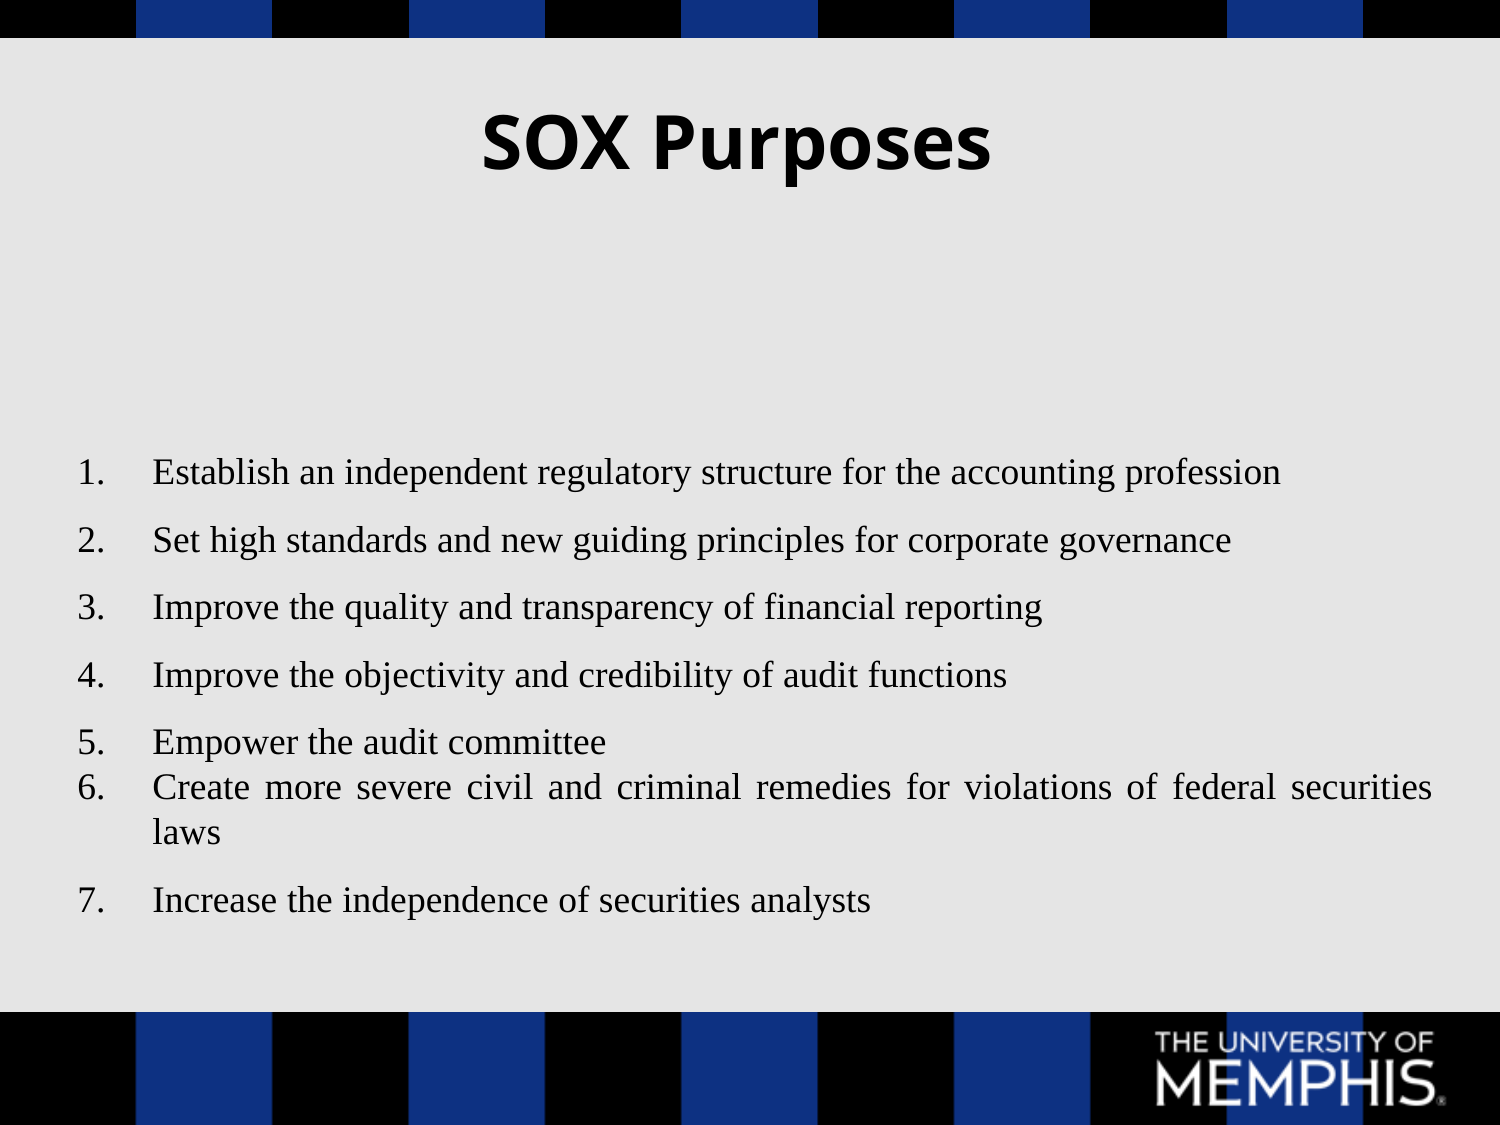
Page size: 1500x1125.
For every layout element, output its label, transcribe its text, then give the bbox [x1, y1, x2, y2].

list Establish an independent regulatory structure for the accounting profession Set high standards and new guiding principles for corporate governance Improve the quality and transparency of financial reporting Improve the objectivity and credibility of audit functions Empower the audit committee Create more severe civil and criminal remedies for violations of federal securities laws Increase the independence of securities analysts [62, 320, 1451, 974]
picture [0, 0, 1500, 38]
text_box SOX Purposes [24, 87, 1450, 193]
picture [0, 1012, 1500, 1125]
